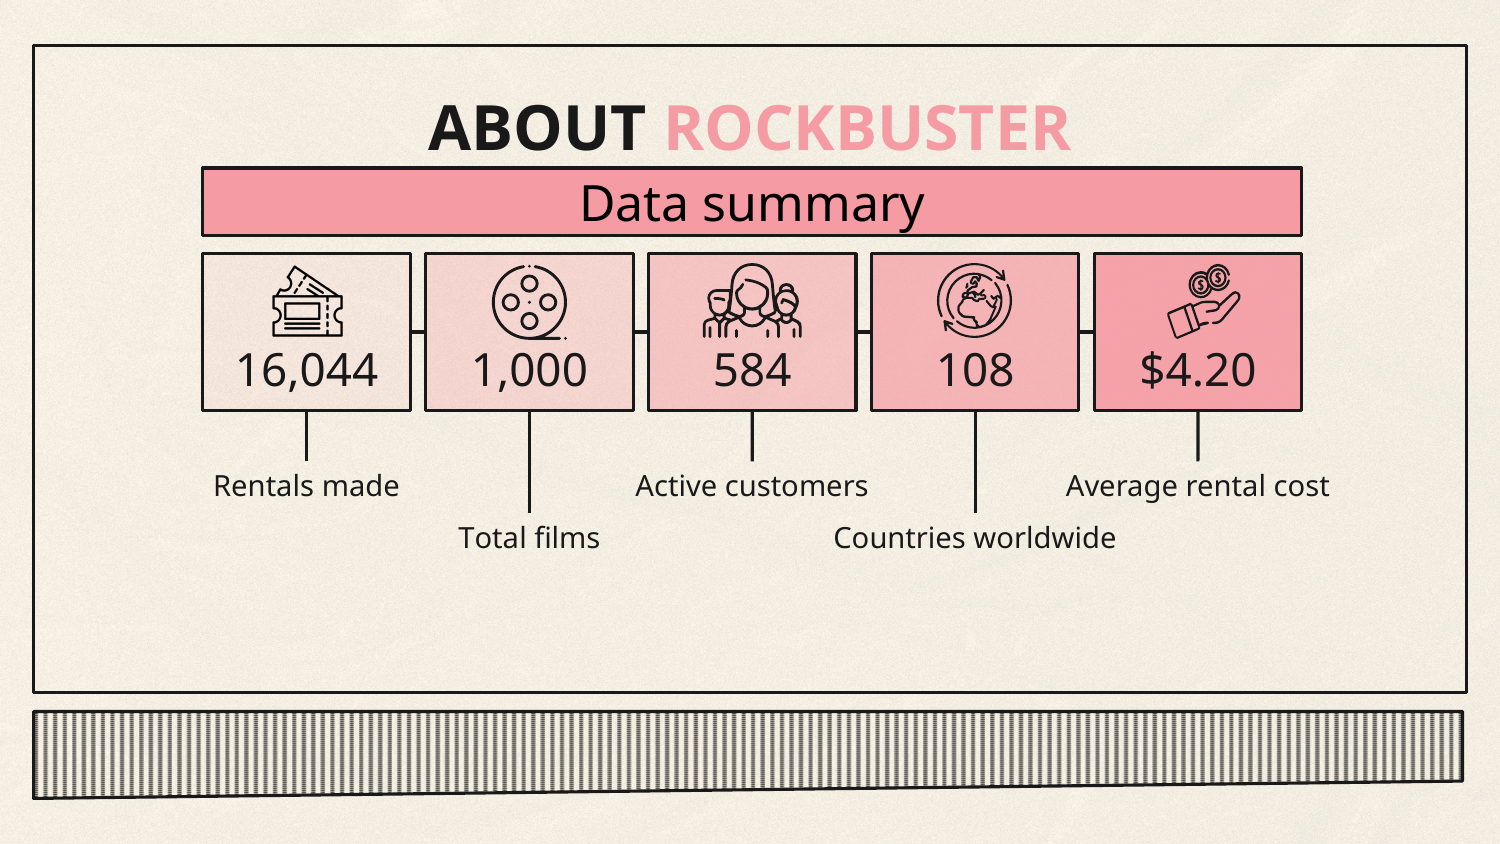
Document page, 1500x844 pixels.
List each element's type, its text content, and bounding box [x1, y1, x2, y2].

picture [36, 714, 1460, 796]
title ABOUT ROCKBUSTER [118, 72, 1382, 167]
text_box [118, 253, 1386, 561]
text_box Data summary [202, 167, 1302, 236]
